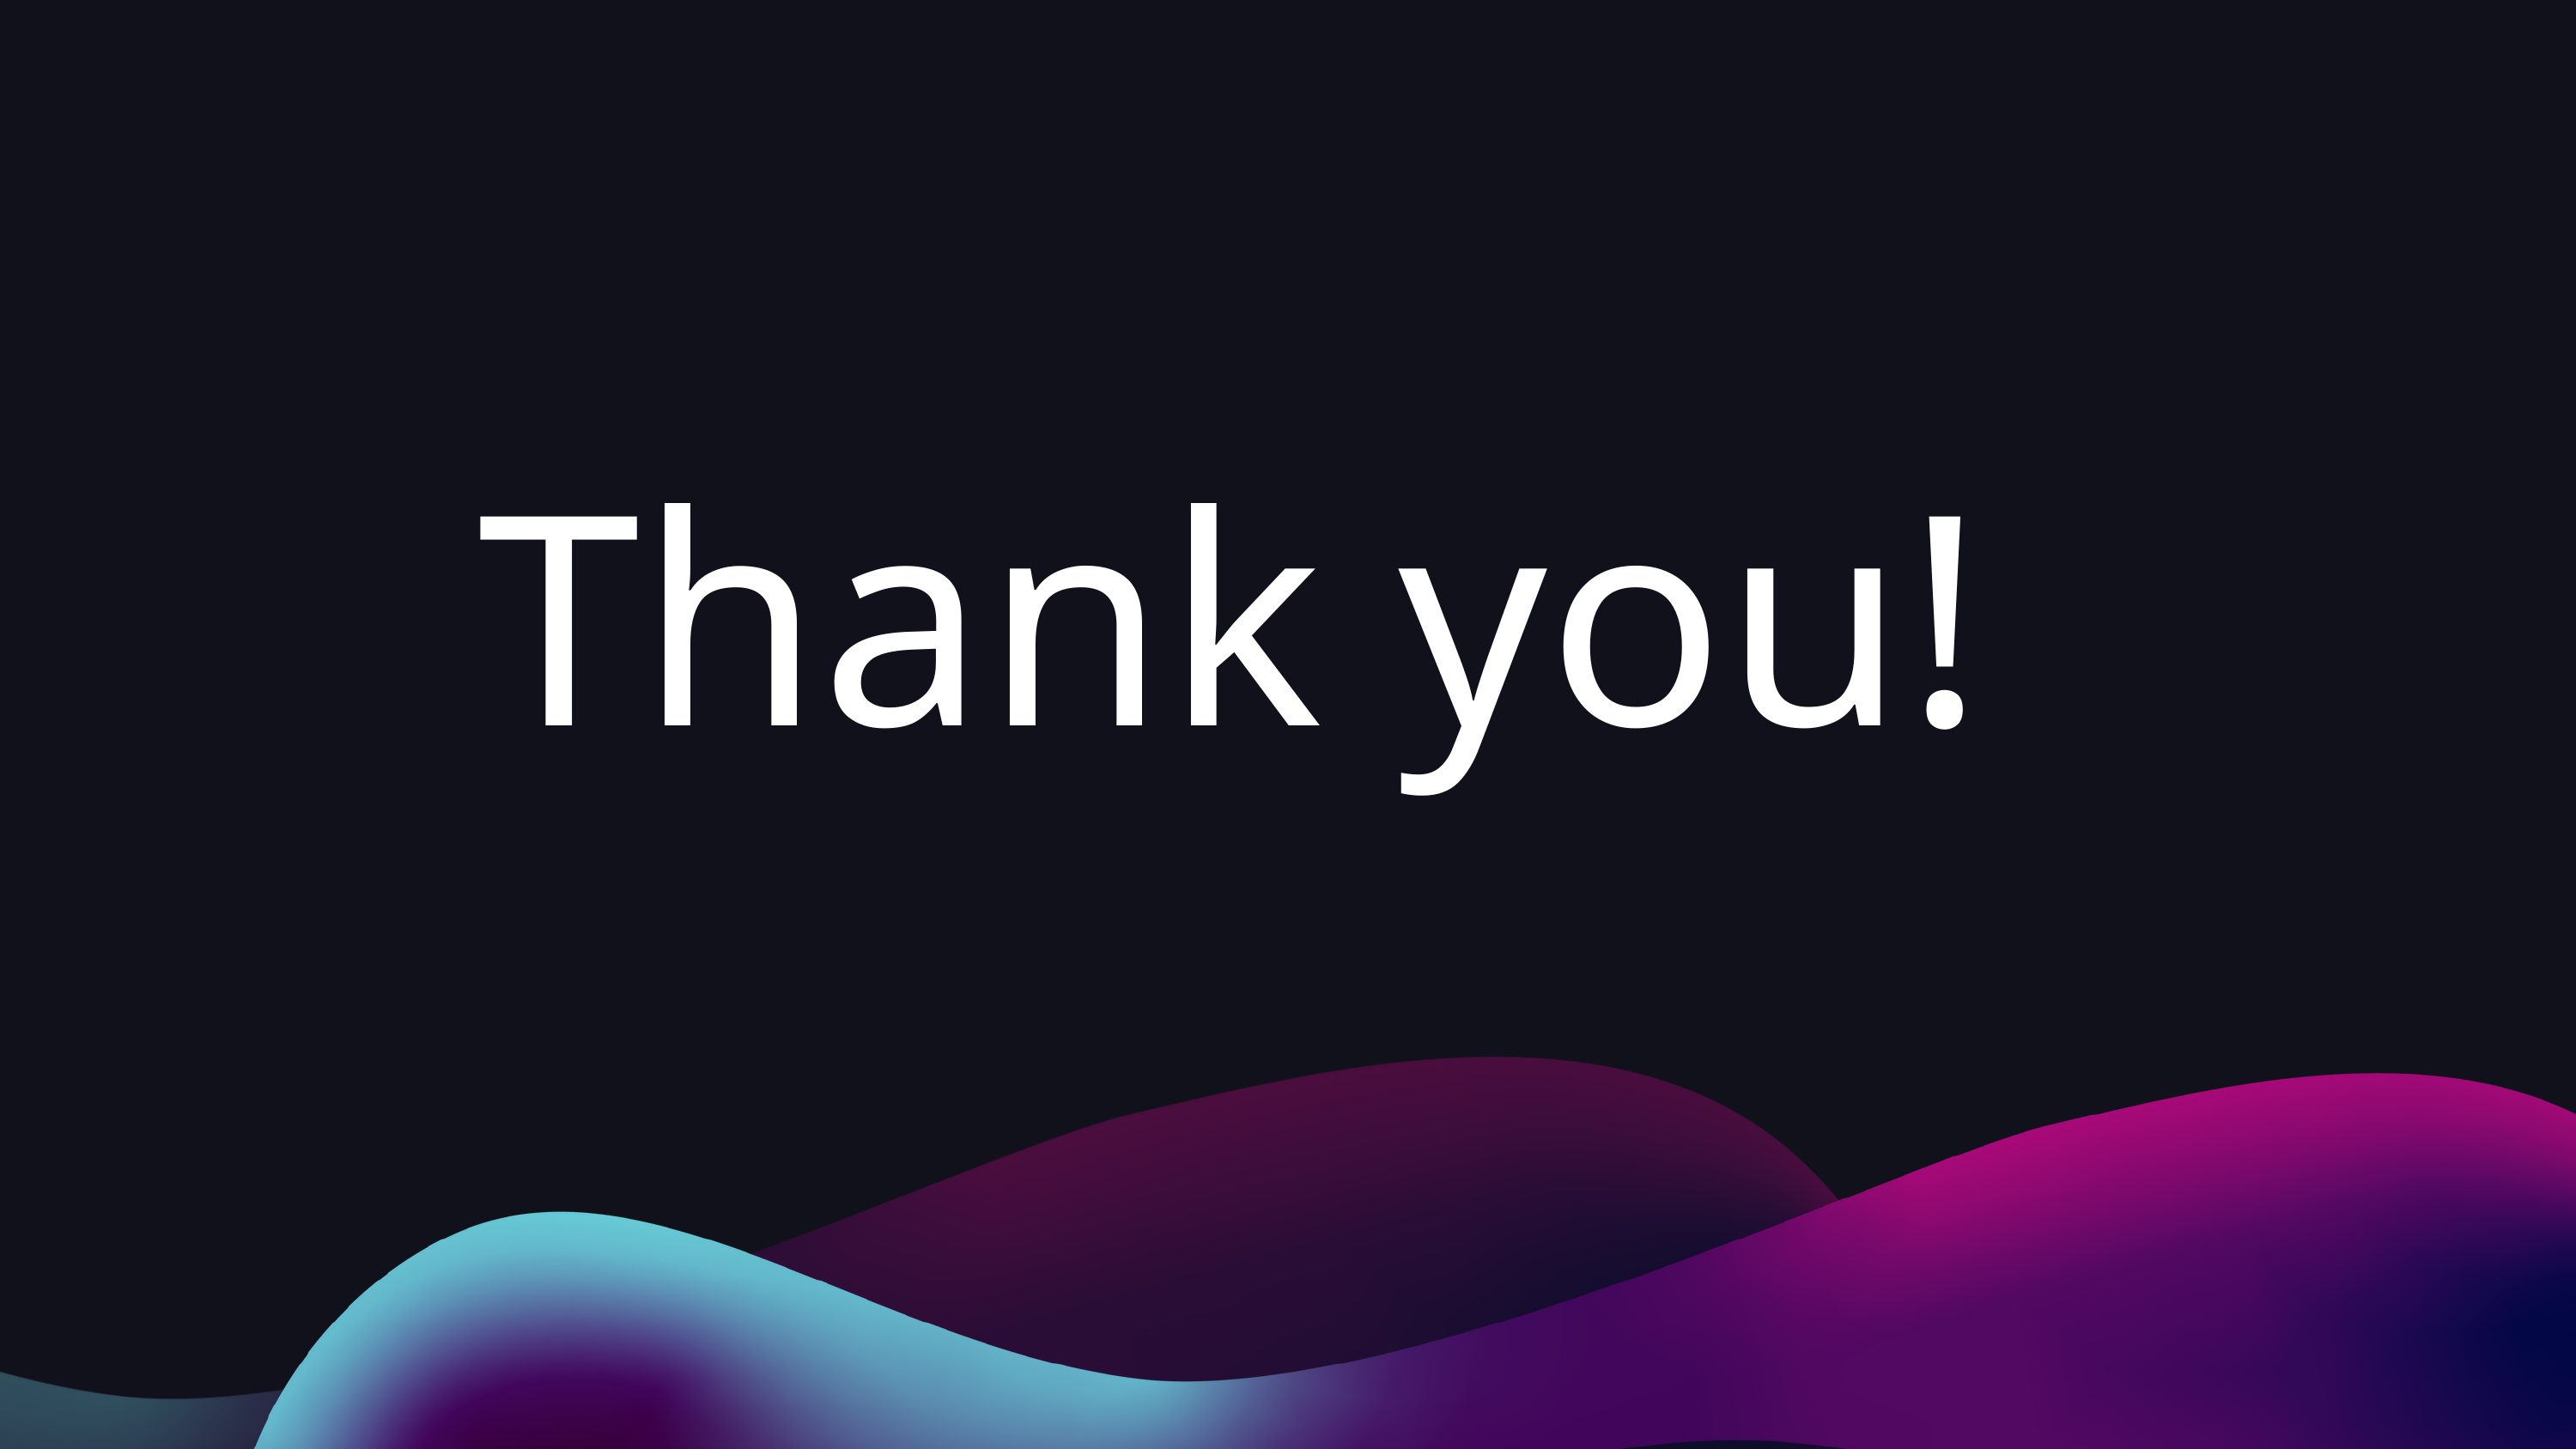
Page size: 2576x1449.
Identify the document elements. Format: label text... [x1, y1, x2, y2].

text_box Thank you! [309, 462, 2154, 785]
picture [0, 1057, 2576, 1449]
